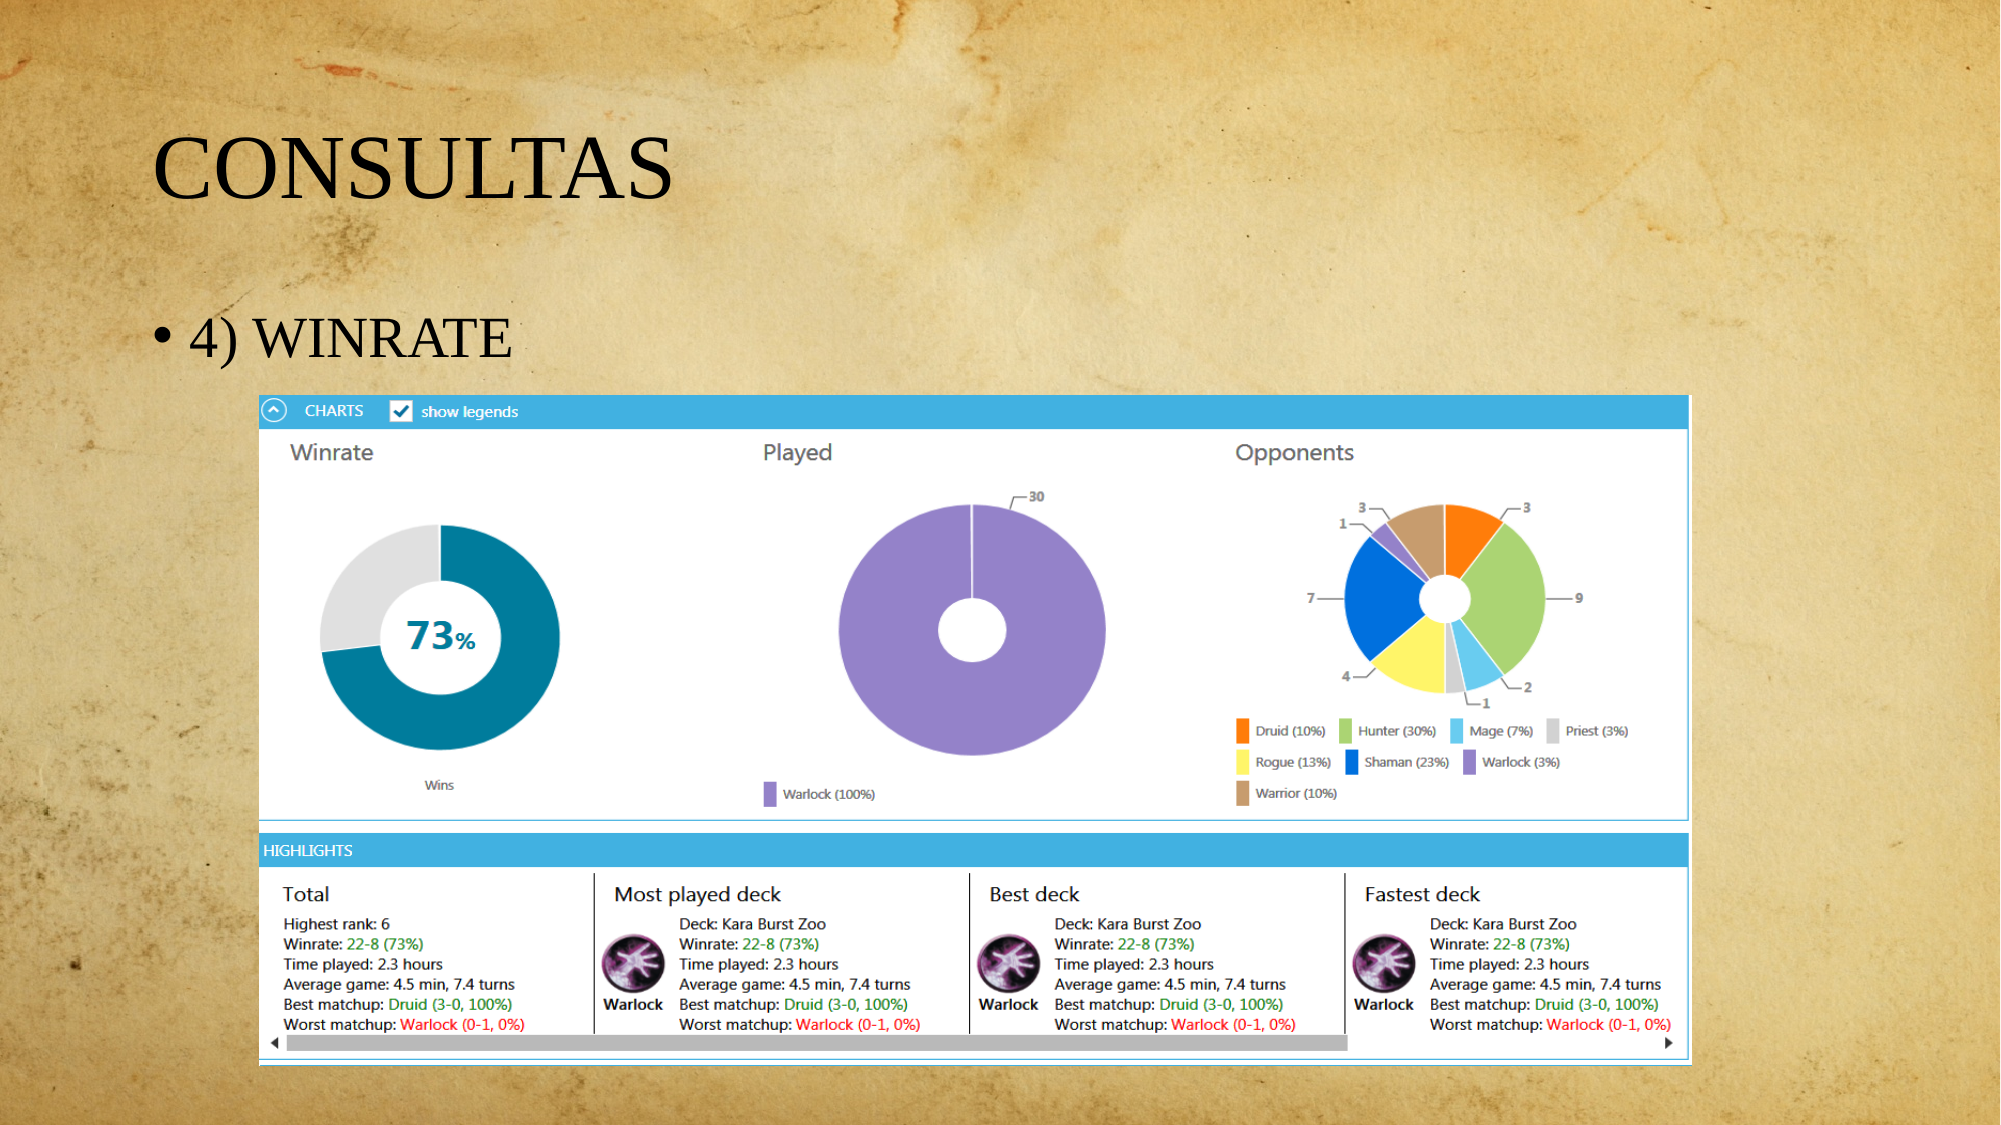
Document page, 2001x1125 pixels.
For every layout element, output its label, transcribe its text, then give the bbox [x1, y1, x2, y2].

list 4) WINRATE [137, 299, 1863, 1014]
title CONSULTAS [137, 59, 1863, 278]
picture [0, 0, 2001, 1125]
